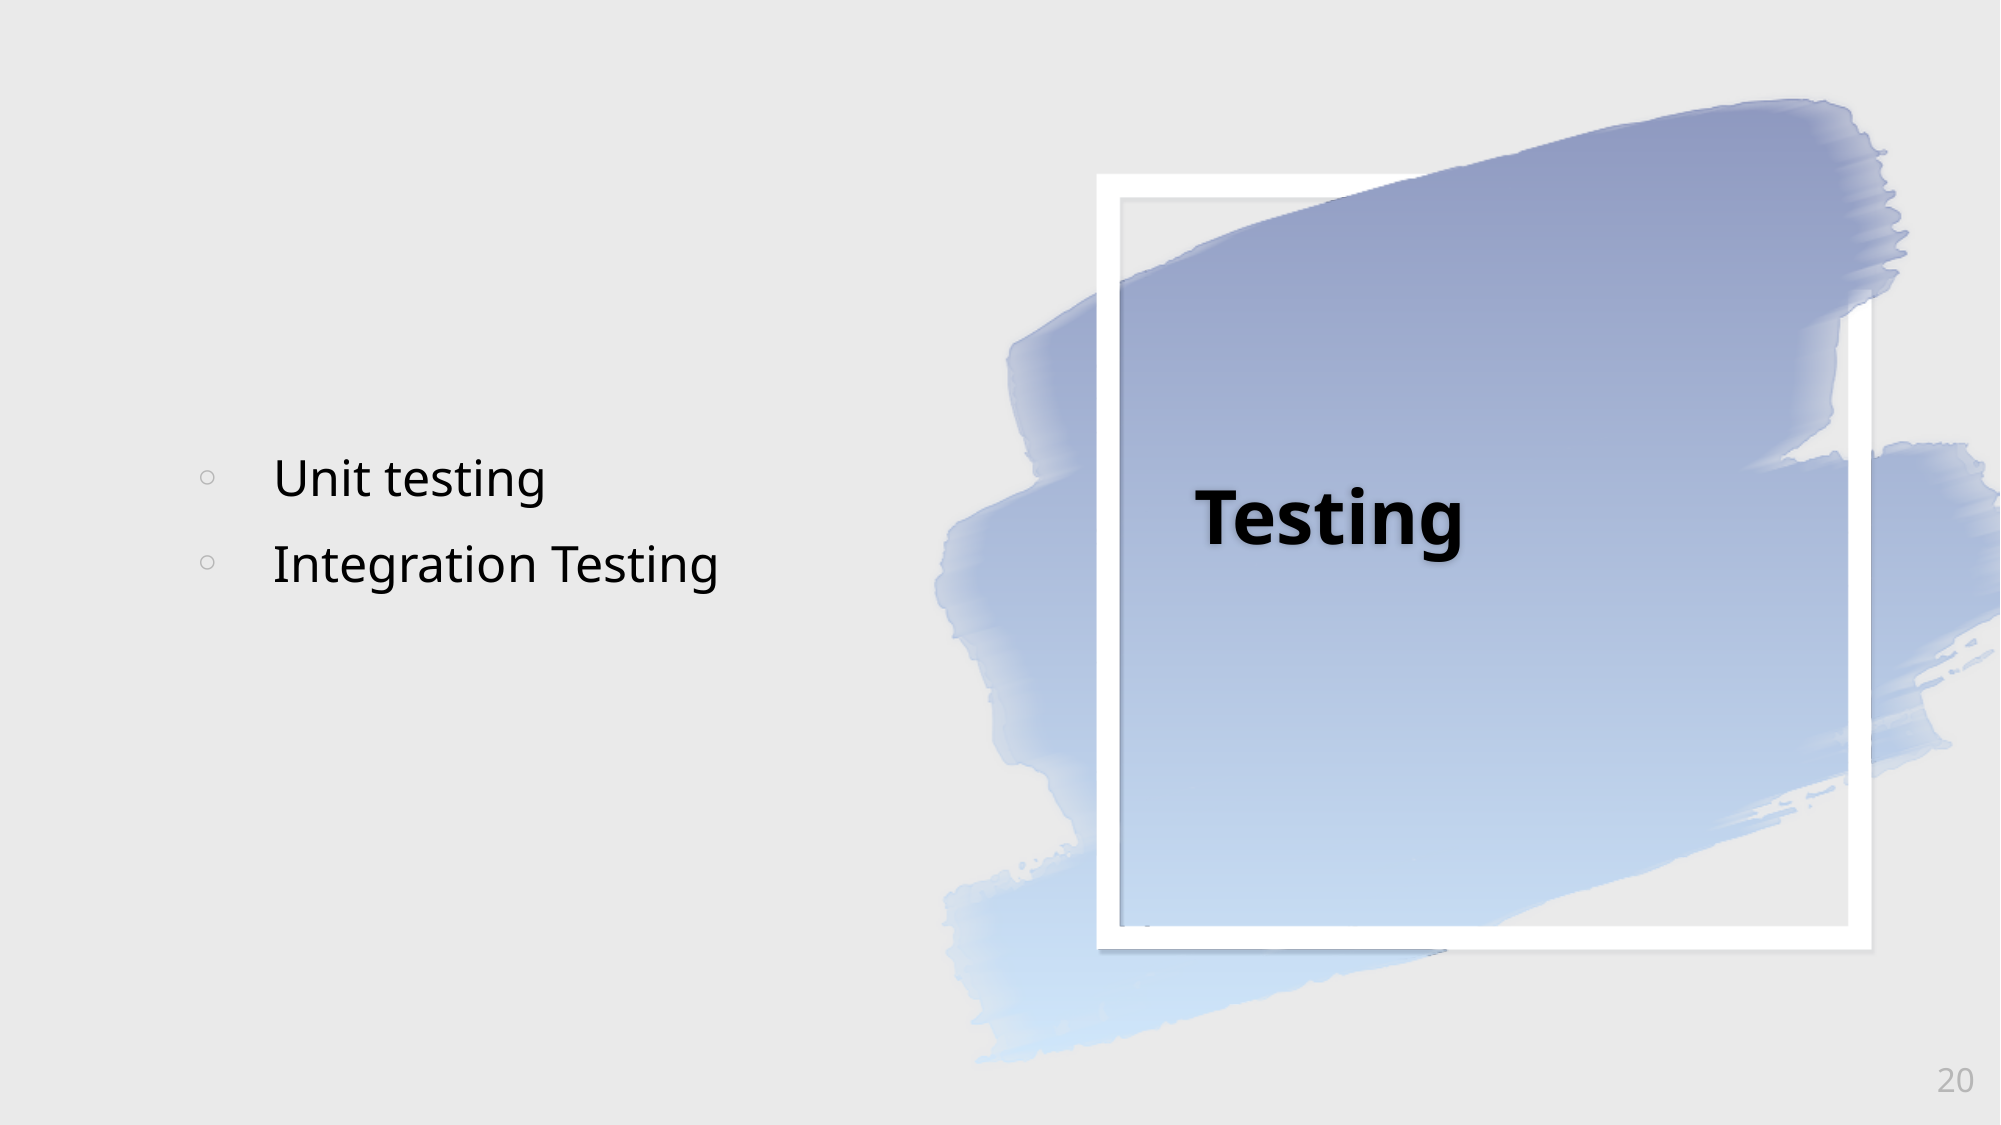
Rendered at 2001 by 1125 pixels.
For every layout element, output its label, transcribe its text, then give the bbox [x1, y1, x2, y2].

title Testing [1194, 378, 1959, 560]
list Unit testing Integration Testing [173, 437, 938, 640]
slide_number 20 [1854, 1038, 1975, 1125]
picture [0, 0, 2000, 1125]
